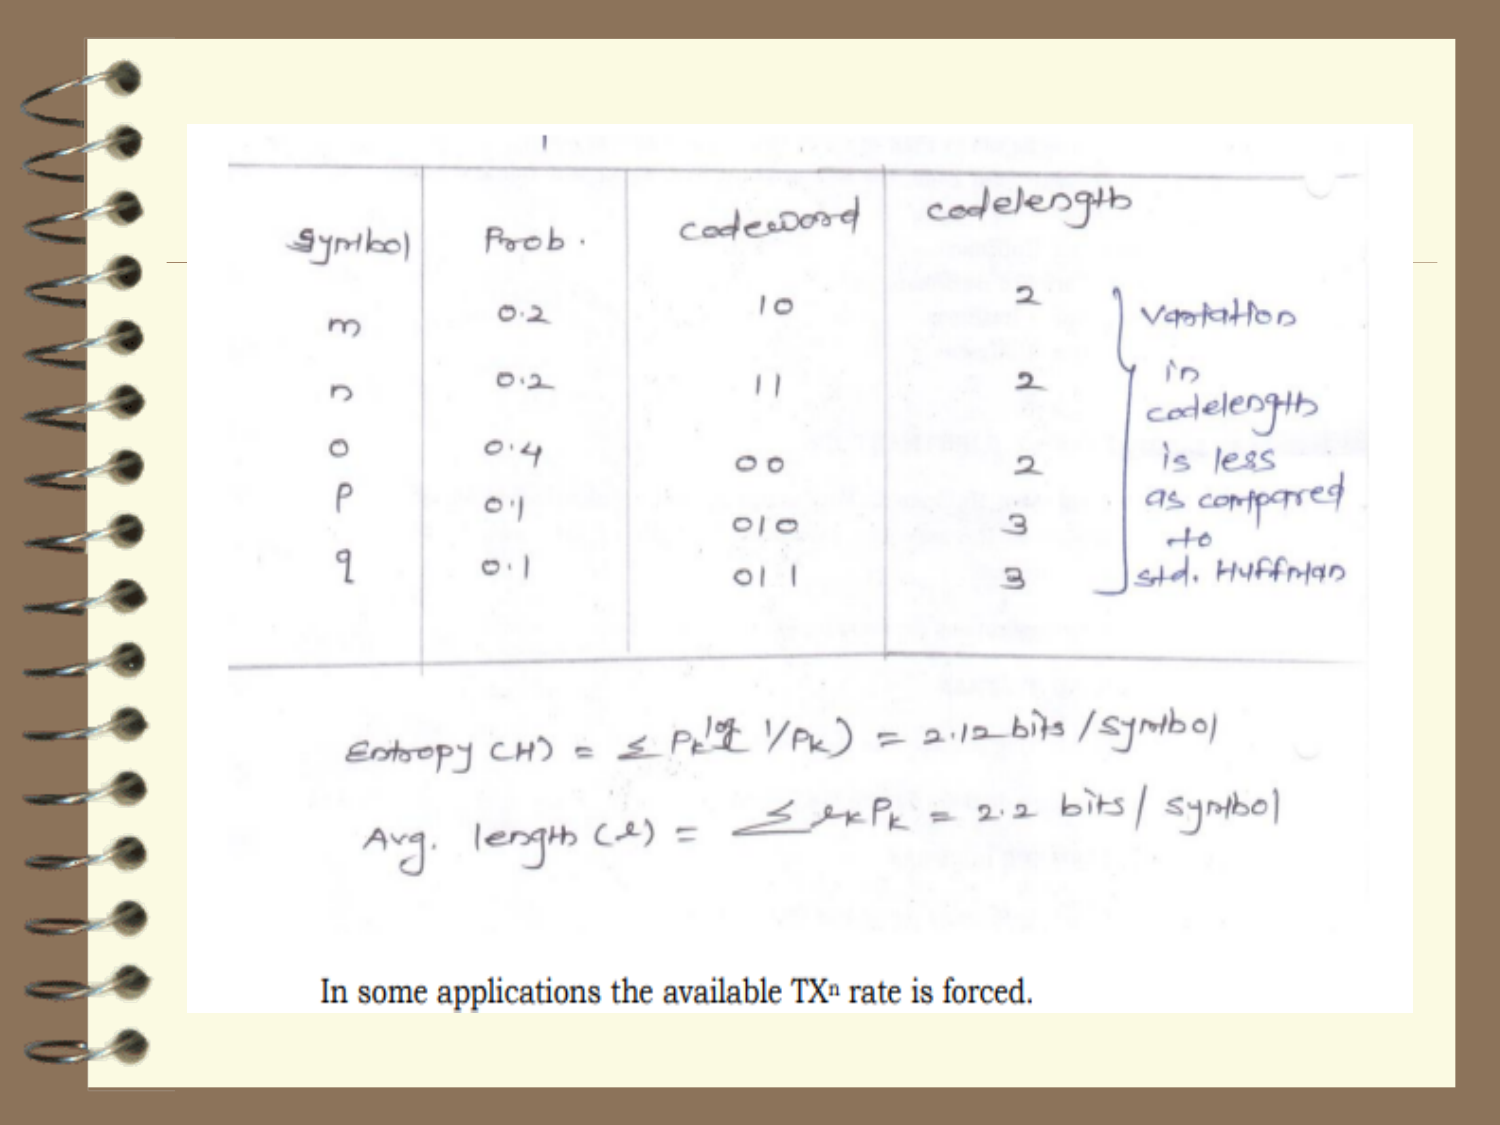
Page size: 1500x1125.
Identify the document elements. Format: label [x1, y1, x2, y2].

picture [0, 0, 175, 1125]
picture [187, 124, 1413, 1013]
